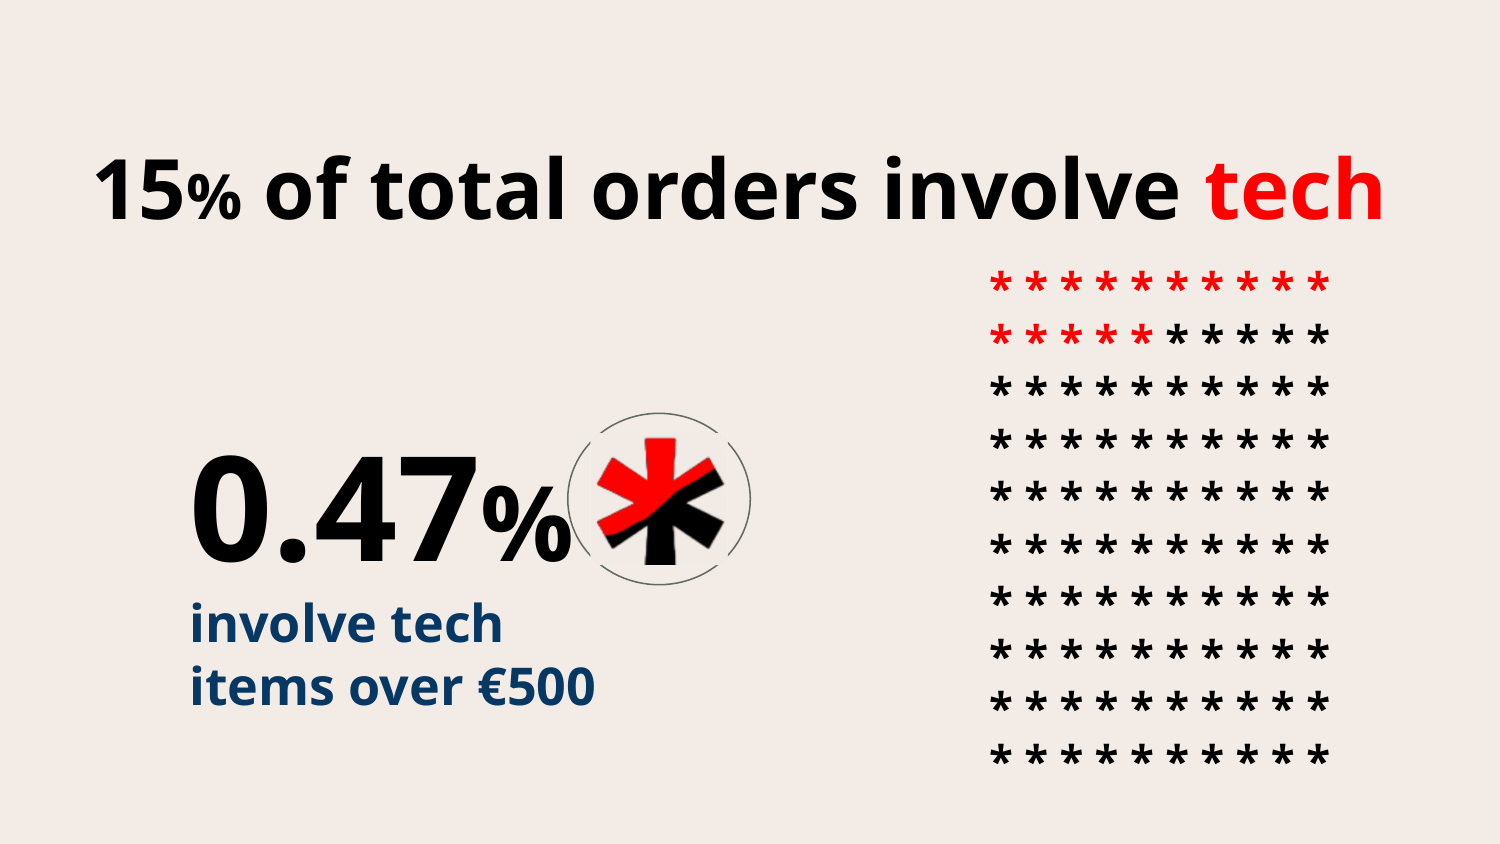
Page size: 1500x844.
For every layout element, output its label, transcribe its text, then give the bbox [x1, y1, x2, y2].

text_box * * * * * * * * * * * * * * * * * * * * * * * * * * * * * * * * * * * * * * * * * * * * * * * * * * * * * * * * * * * * * * * * * * * * * * * * * * * * * * * * * * * * * * * * * * * * * * * * * * * * [899, 245, 1391, 801]
text_box 15% of total orders involve tech [76, 106, 1417, 304]
text_box 0.47% involve tech items over €500 [174, 400, 675, 749]
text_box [567, 413, 751, 585]
